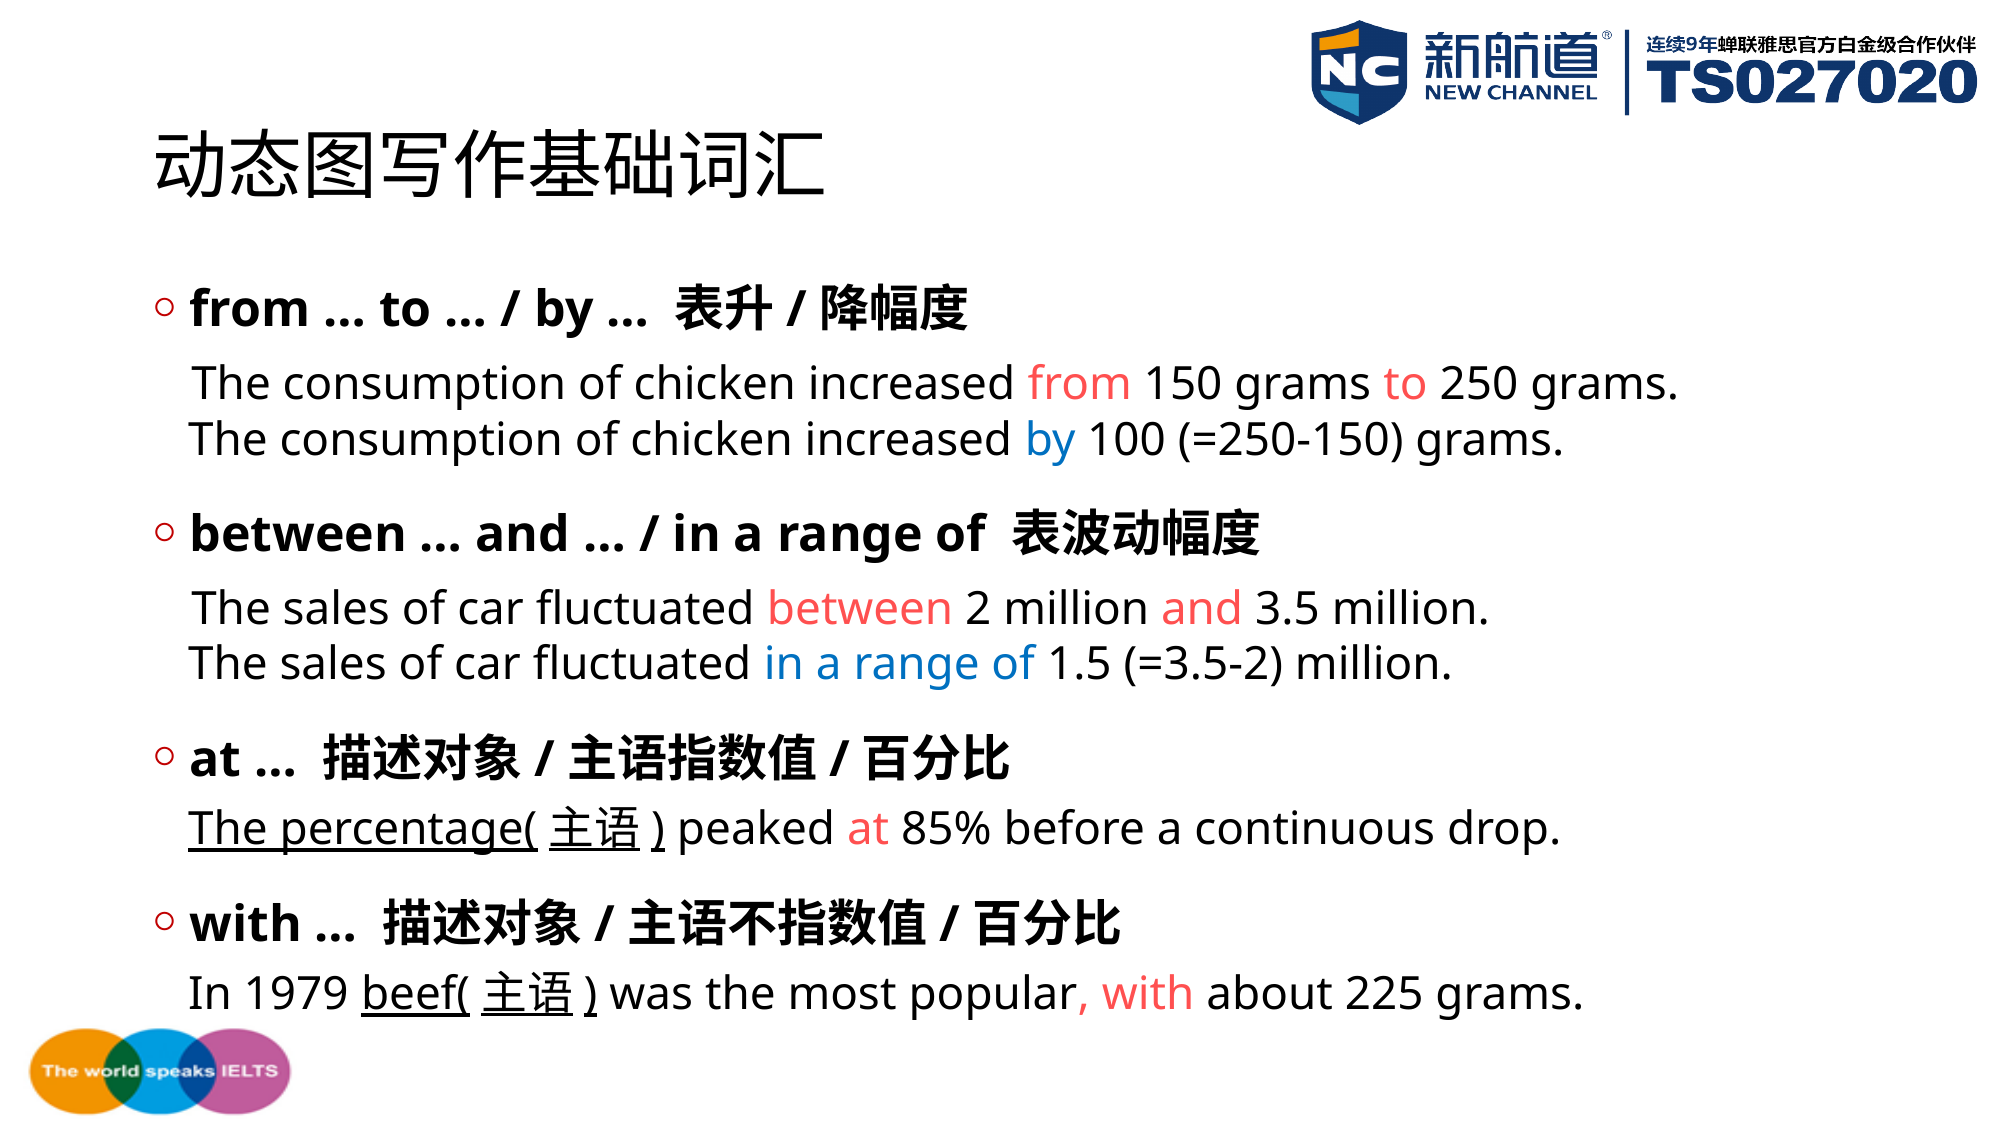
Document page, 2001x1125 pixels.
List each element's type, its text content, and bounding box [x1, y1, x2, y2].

picture [1299, 0, 1983, 146]
title 动态图写作基础词汇 [137, 59, 1863, 269]
text_box from … to … / by … 表升/降幅度 The consumption of chicken increased from 150 grams to 250 grams. The consumption of chicken increased by 100 (=250-150) grams. between … and … / in a range of 表波动幅度 The sales of car fluctuated between 2 million and 3.5 million. The sales of car fluctuated in a range of 1.5 (=3.5-2) million. at … 描述对象/主语指数值/百分比 The percentage(主语) peaked at 85% before a continuous drop. with … 描述对象/主语不指数值/百分比 In 1979 beef(主语) was the most popular, with about 225 grams. [137, 269, 1863, 1066]
picture [4, 1024, 311, 1122]
